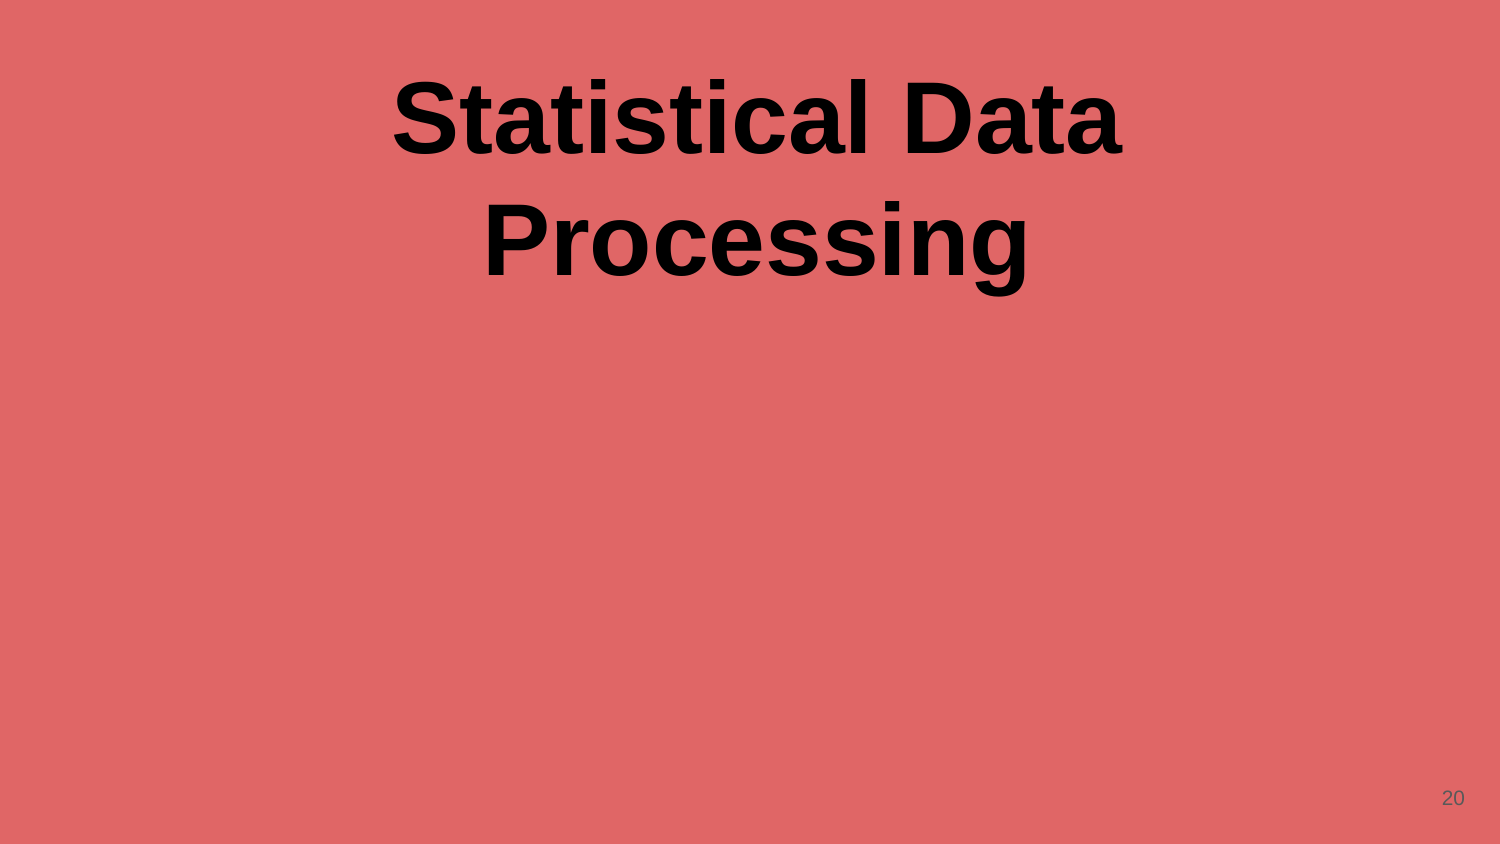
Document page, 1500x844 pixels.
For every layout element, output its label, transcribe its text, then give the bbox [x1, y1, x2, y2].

text_box Statistical Data Processing [236, 36, 1279, 312]
slide_number 20 [1389, 764, 1480, 830]
